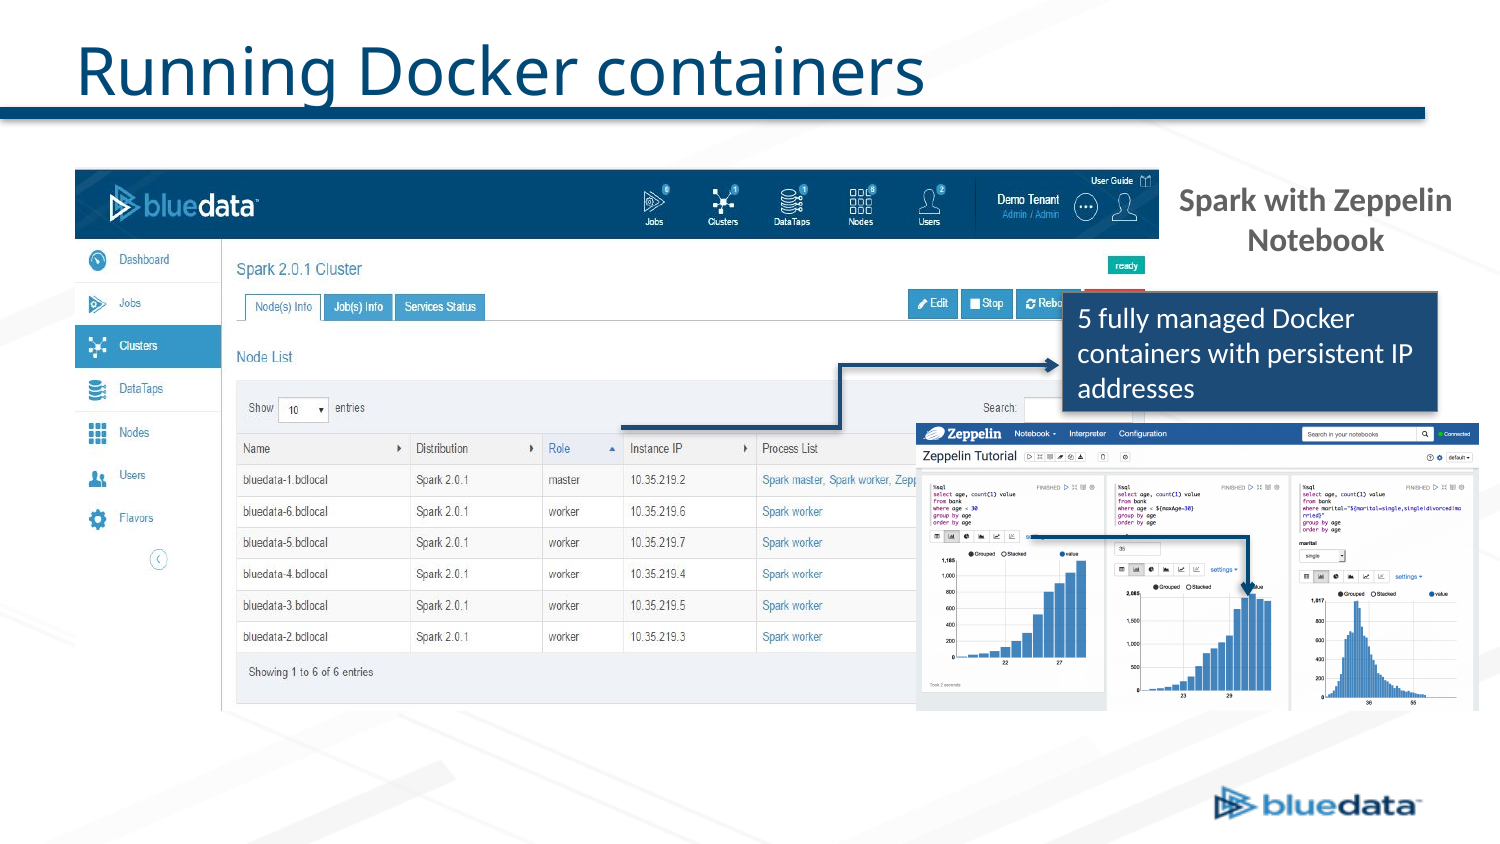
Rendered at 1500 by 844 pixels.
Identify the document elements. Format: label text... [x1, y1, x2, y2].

text_box Spark with Zeppelin Notebook [1161, 170, 1500, 266]
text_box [621, 365, 1060, 428]
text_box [1030, 536, 1249, 597]
text_box 5 fully managed Docker containers with persistent IP addresses [1162, 291, 1438, 412]
picture [0, 119, 1500, 844]
picture [0, 0, 1500, 170]
title Running Docker containers [75, 29, 1425, 170]
